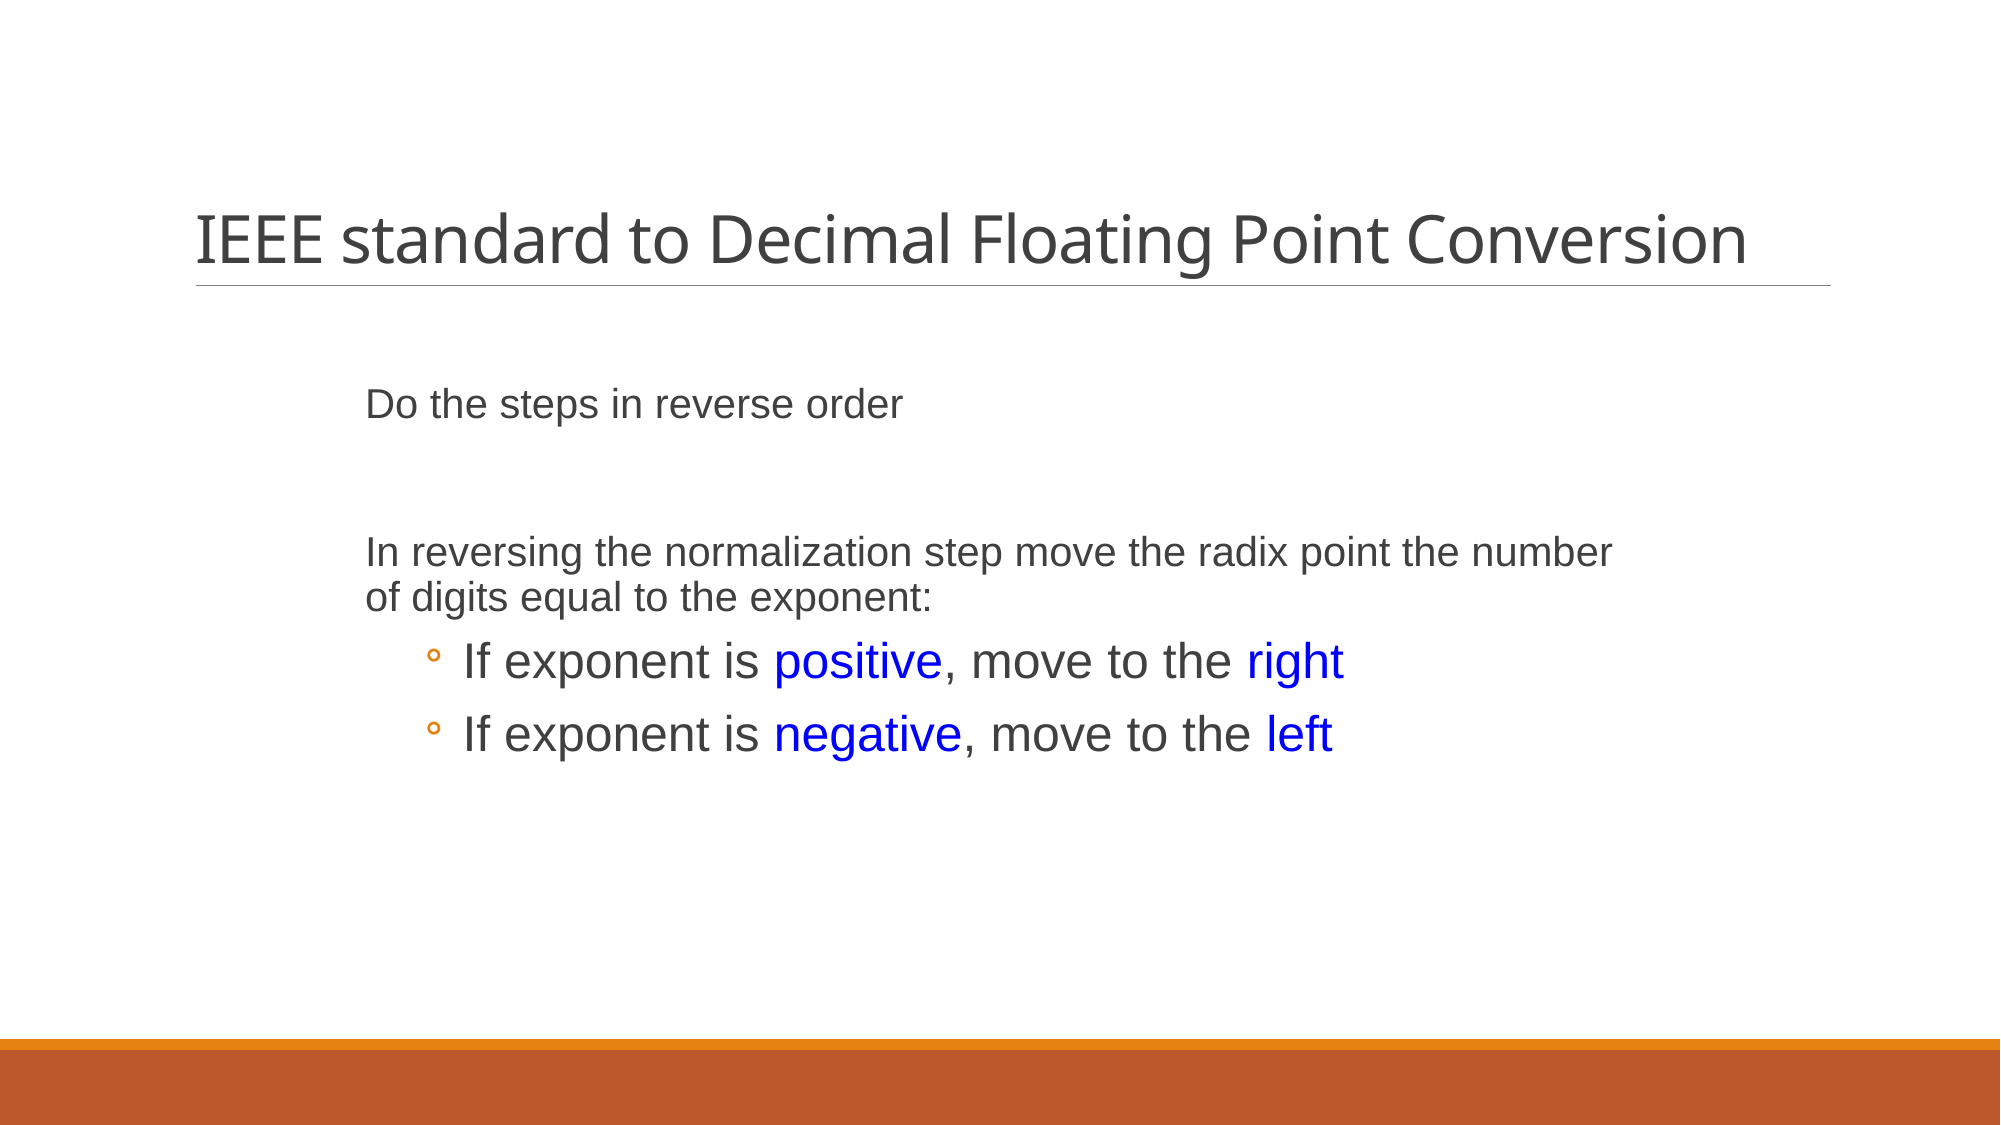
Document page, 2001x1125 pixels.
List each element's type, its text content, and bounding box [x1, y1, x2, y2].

title IEEE standard to Decimal Floating Point Conversion [180, 47, 1830, 285]
list Do the steps in reverse order In reversing the normalization step move the radix point the number of digits equal to the exponent: If exponent is positive, move to the right If exponent is negative, move to the left [350, 375, 1625, 1050]
